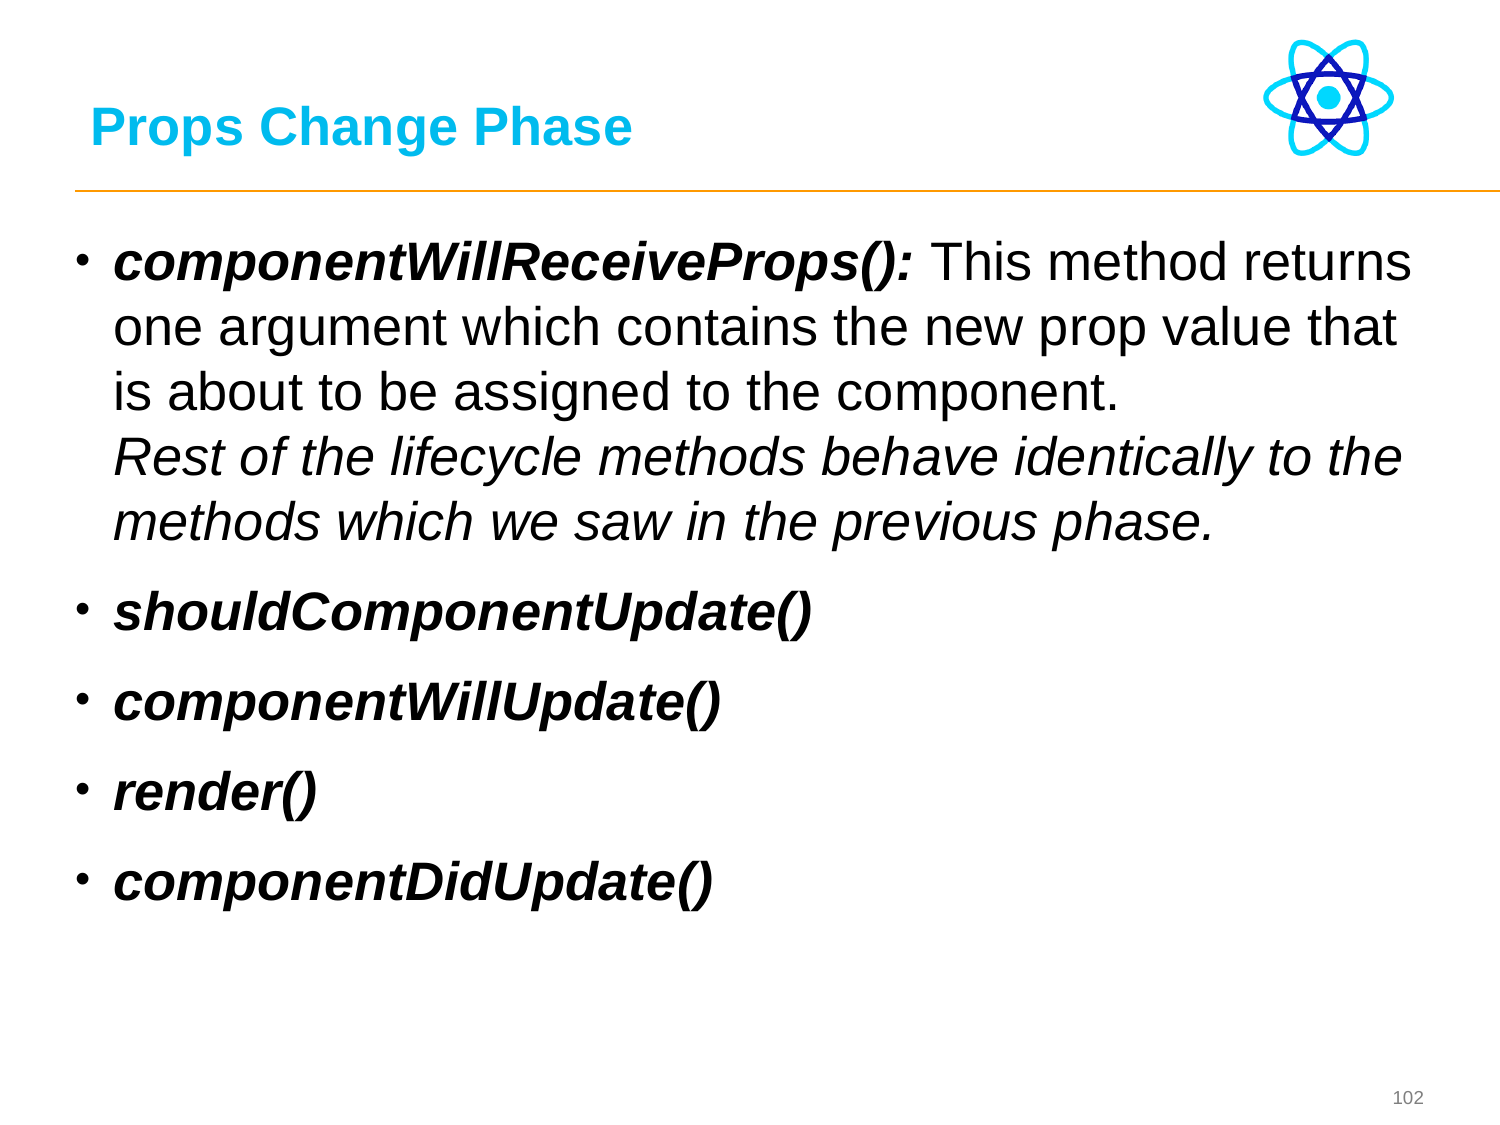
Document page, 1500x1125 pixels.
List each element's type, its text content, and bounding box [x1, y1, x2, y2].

title Props Change Phase [75, 27, 1422, 157]
list componentWillReceiveProps(): This method returns one argument which contains the new prop value that is about to be assigned to the component. Rest of the lifecycle methods behave identically to the methods which we saw in the previous phase. shouldComponentUpdate() componentWillUpdate() render() componentDidUpdate() [75, 226, 1425, 1018]
